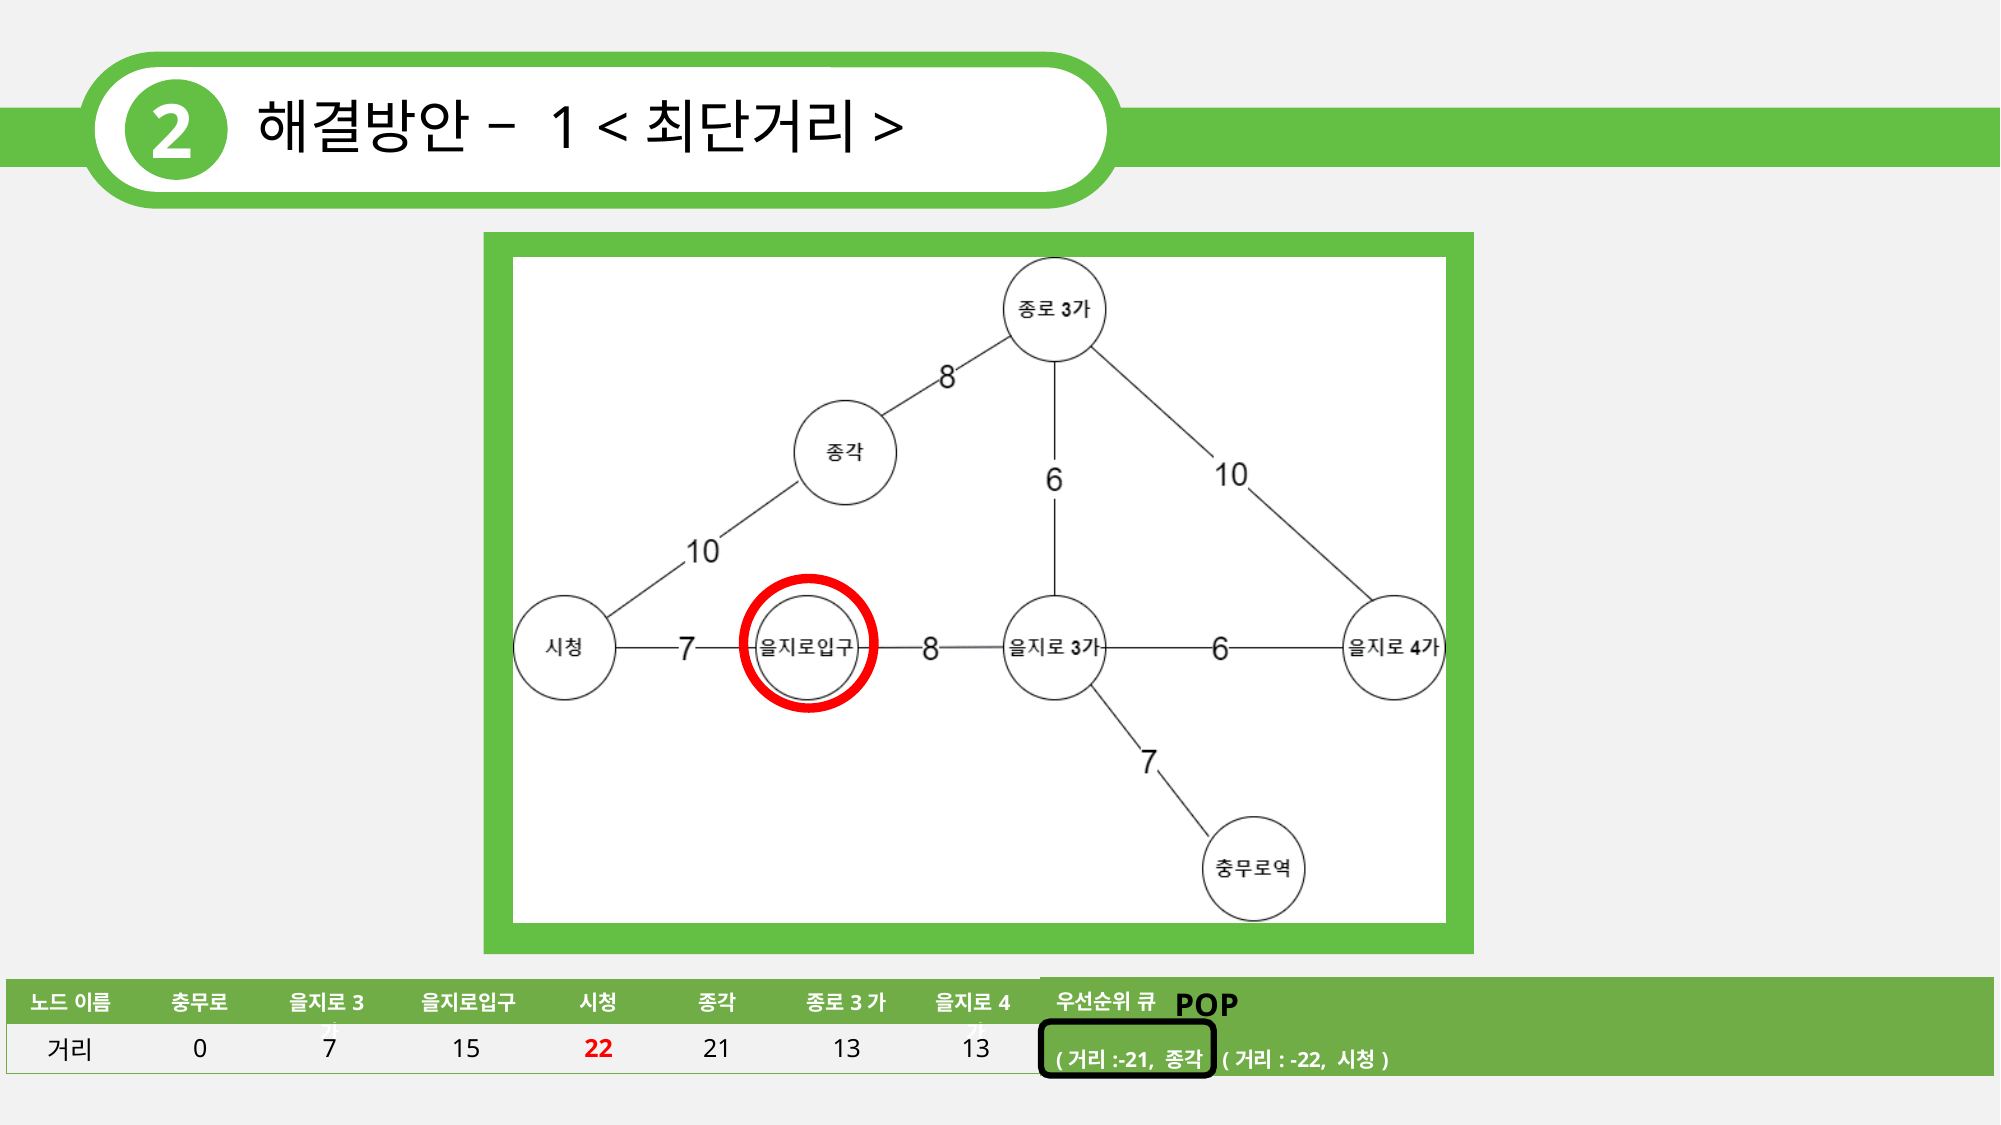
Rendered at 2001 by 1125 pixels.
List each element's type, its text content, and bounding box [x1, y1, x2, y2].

table_cell 13 [911, 1024, 1040, 1073]
text_box [76, 50, 1126, 210]
table_cell 7 [265, 1024, 394, 1073]
table_header 을지로입구 [394, 980, 545, 1023]
table_header 노드 이름 [7, 980, 136, 1023]
table_header 을지로4가 [911, 980, 1040, 1023]
table_header 시청 [545, 980, 653, 1023]
text_box 해결방안 – 1 <최단거리> [241, 82, 953, 168]
text_box [93, 66, 1108, 193]
table_header 종로3가 [782, 980, 911, 1023]
text_box [0, 107, 85, 168]
table_cell 15 [394, 1024, 545, 1073]
text_box POP [1159, 977, 1341, 1030]
table_cell 13 [782, 1024, 911, 1073]
table_cell 22 [545, 1024, 653, 1073]
text_box [1117, 107, 2000, 168]
table_header 을지로3가 [265, 980, 394, 1023]
text_box [123, 97, 135, 162]
picture [513, 257, 1446, 923]
table_header 종각 [653, 980, 782, 1023]
table_cell 21 [653, 1024, 782, 1073]
text_box [483, 231, 1475, 955]
table_header 우선순위 큐 (거리:-21, 종각) (거리: -22, 시청) [1212, 978, 1993, 1075]
table_cell 거리 [7, 1024, 136, 1073]
text_box [1039, 1020, 1215, 1077]
table_cell 0 [136, 1024, 265, 1073]
table_header 우선순위 큐 (거리:-21, 종각) (거리: -22, 시청) [1041, 978, 1159, 1024]
text_box 2 [135, 76, 217, 182]
table_header 충무로 [136, 980, 265, 1023]
text_box [217, 97, 229, 162]
